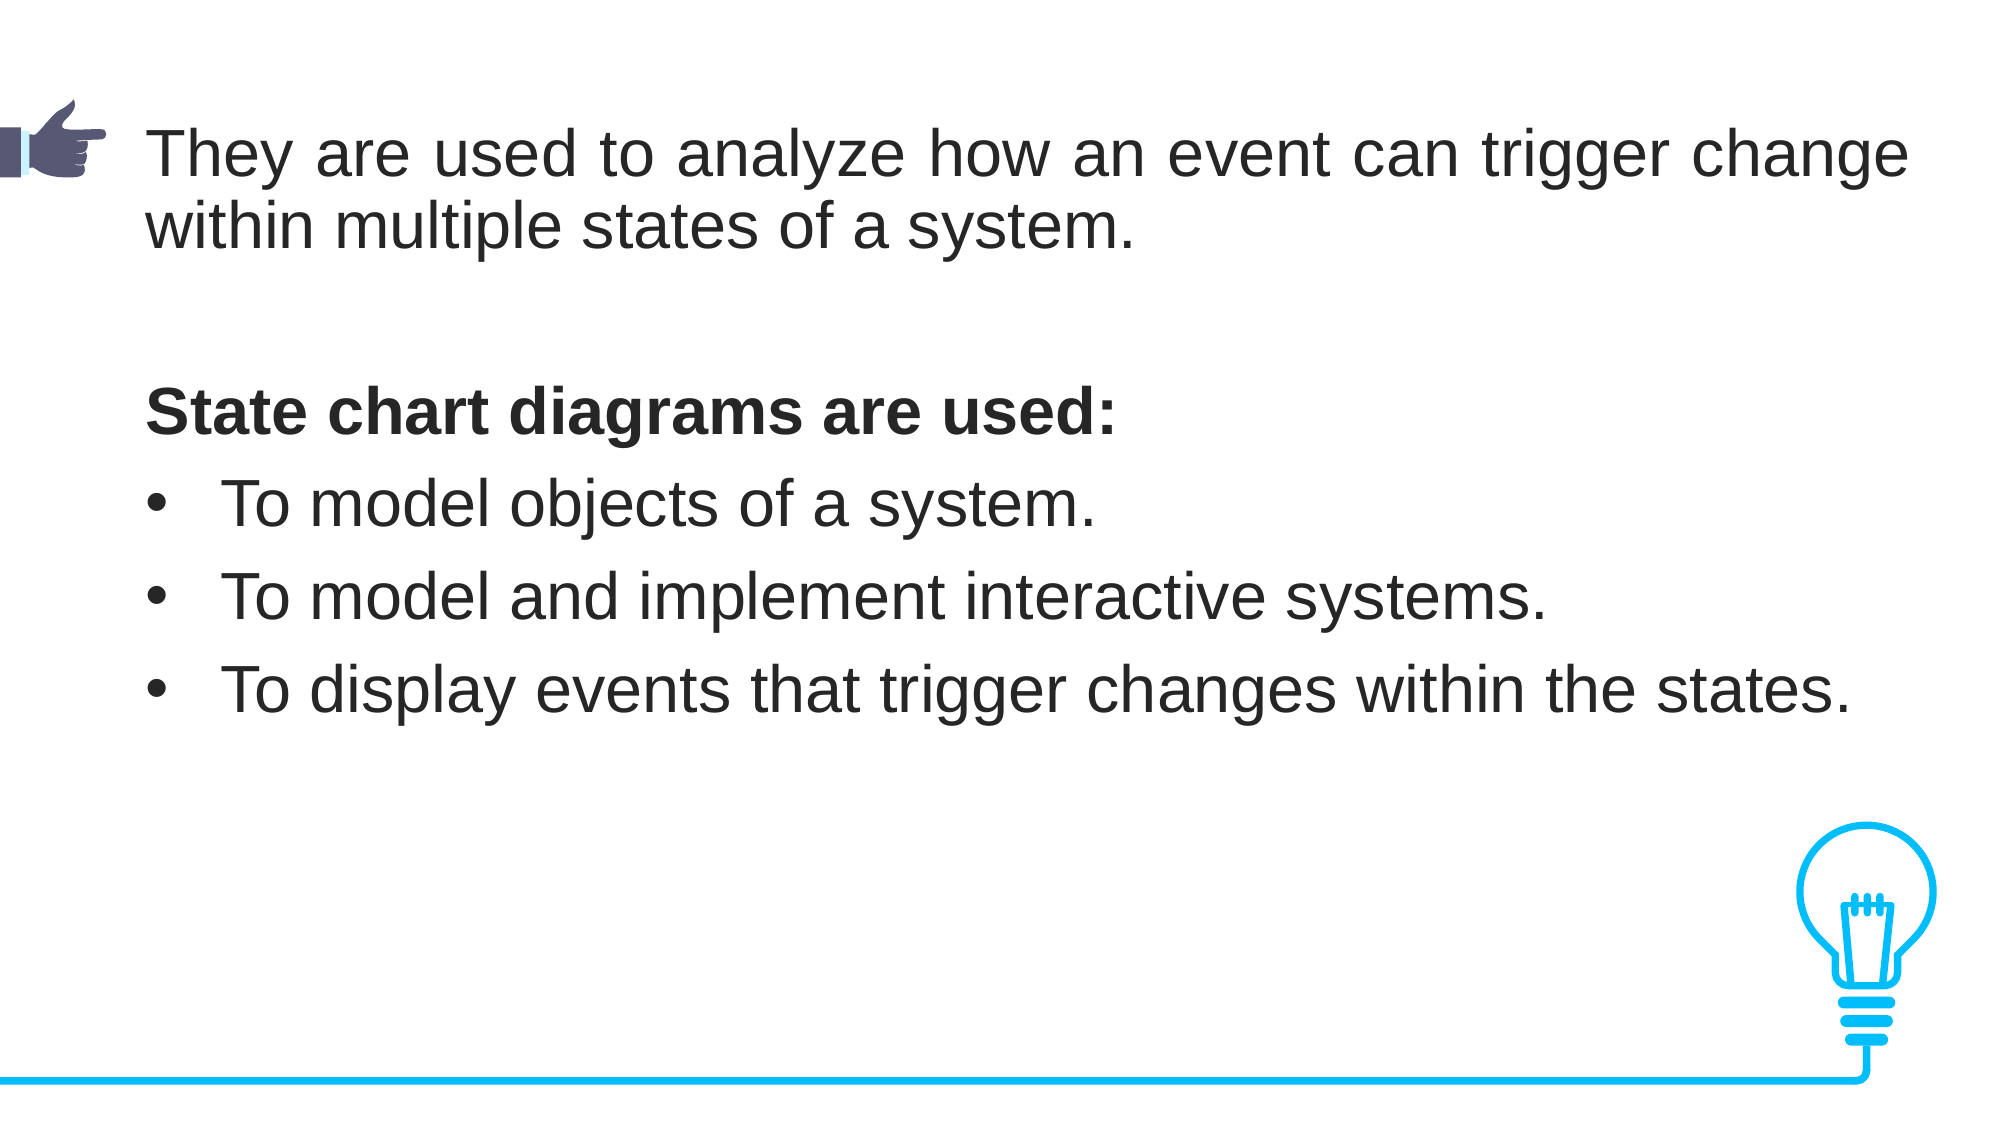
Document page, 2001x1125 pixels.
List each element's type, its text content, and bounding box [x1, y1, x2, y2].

list They are used to analyze how an event can trigger change within multiple states of a system. State chart diagrams are used: To model objects of a system. To model and implement interactive systems. To display events that trigger changes within the states. [130, 46, 1927, 800]
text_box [0, 99, 107, 178]
